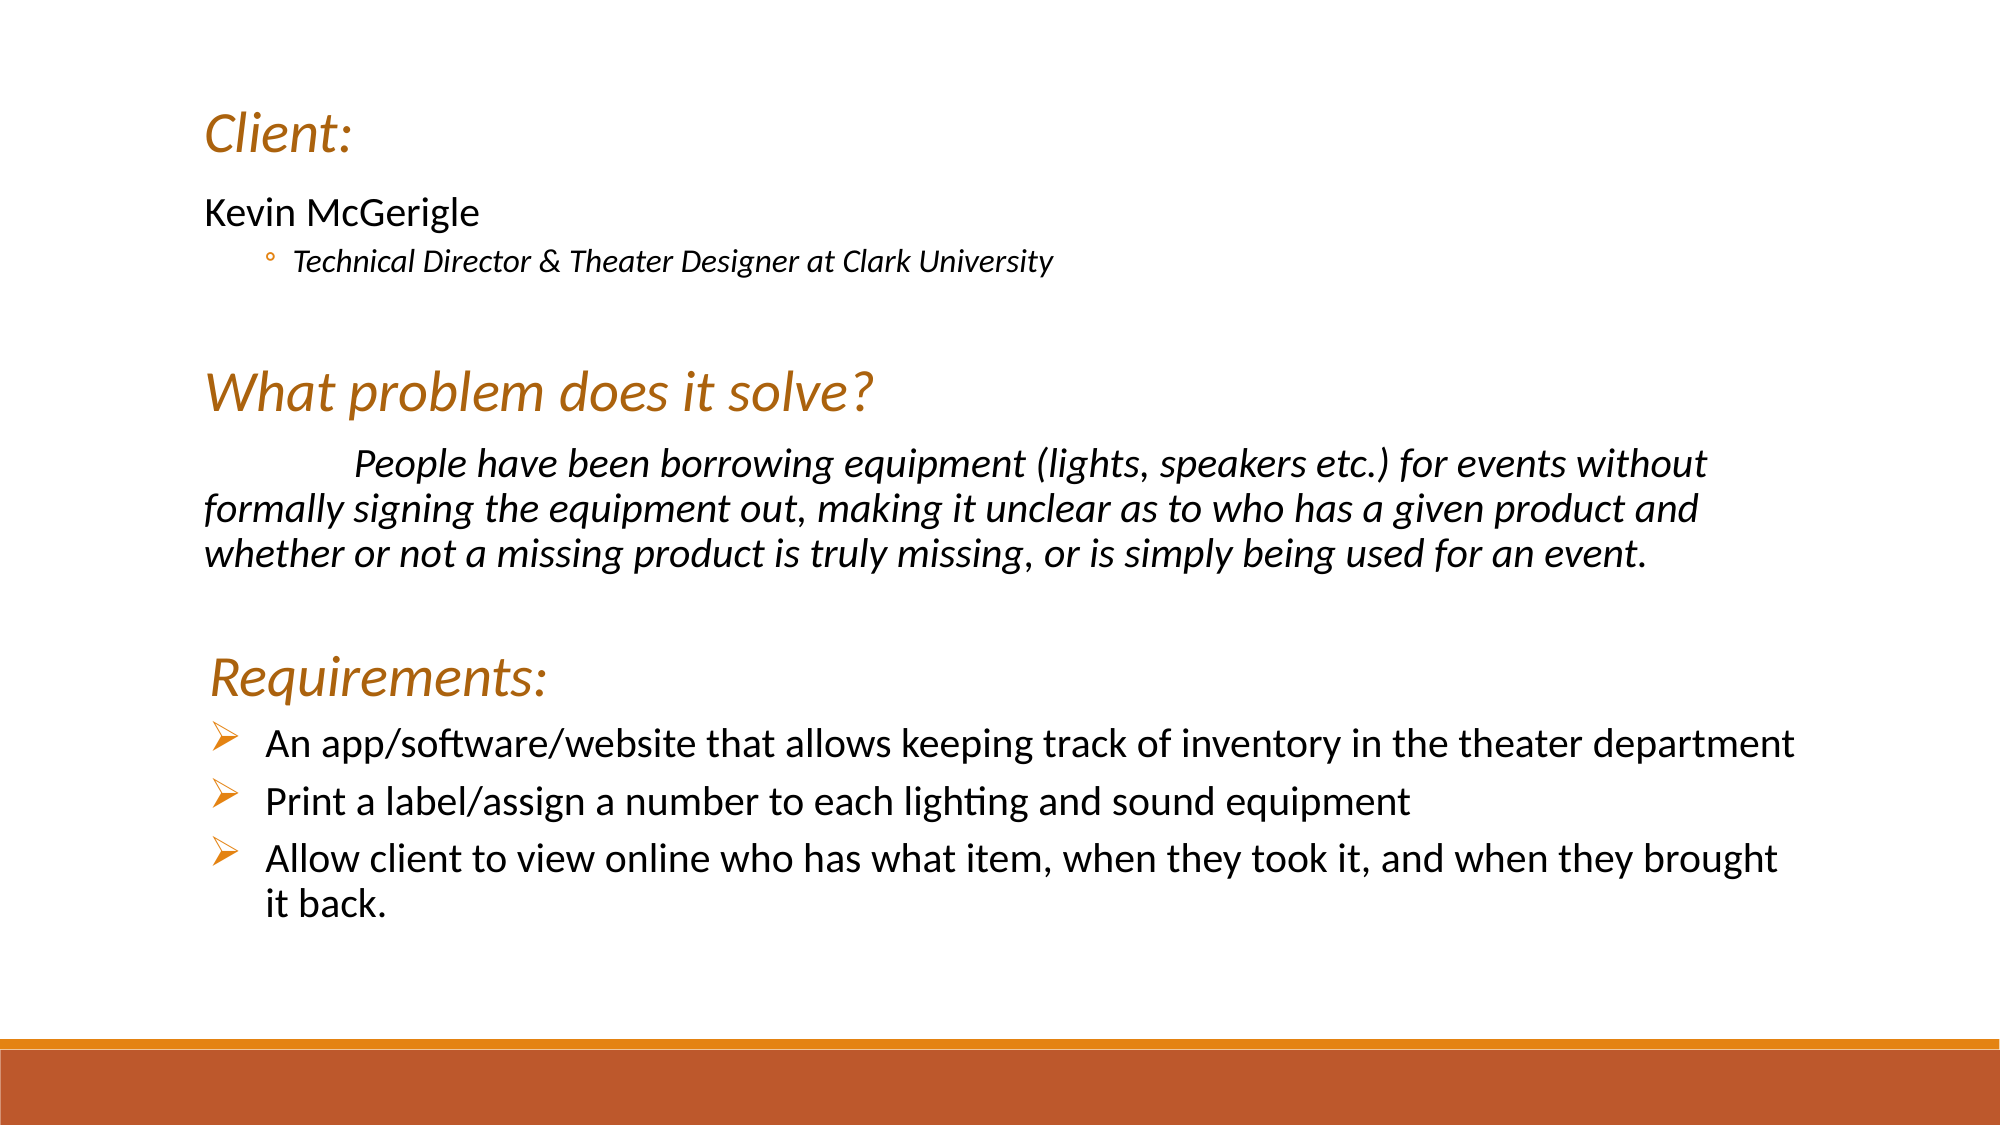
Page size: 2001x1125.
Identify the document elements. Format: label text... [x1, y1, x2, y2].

text_box Client: Kevin McGerigle Technical Director & Theater Designer at Clark University What problem does it solve? People have been borrowing equipment (lights, speakers etc.) for events without formally signing the equipment out, making it unclear as to who has a given product and whether or not a missing product is truly missing, or is simply being used for an event. Requirements: An app/software/website that allows keeping track of inventory in the theater department Print a label/assign a number to each lighting and sound equipment Allow client to view online who has what item, when they took it, and when they brought it back. [174, 95, 1825, 755]
